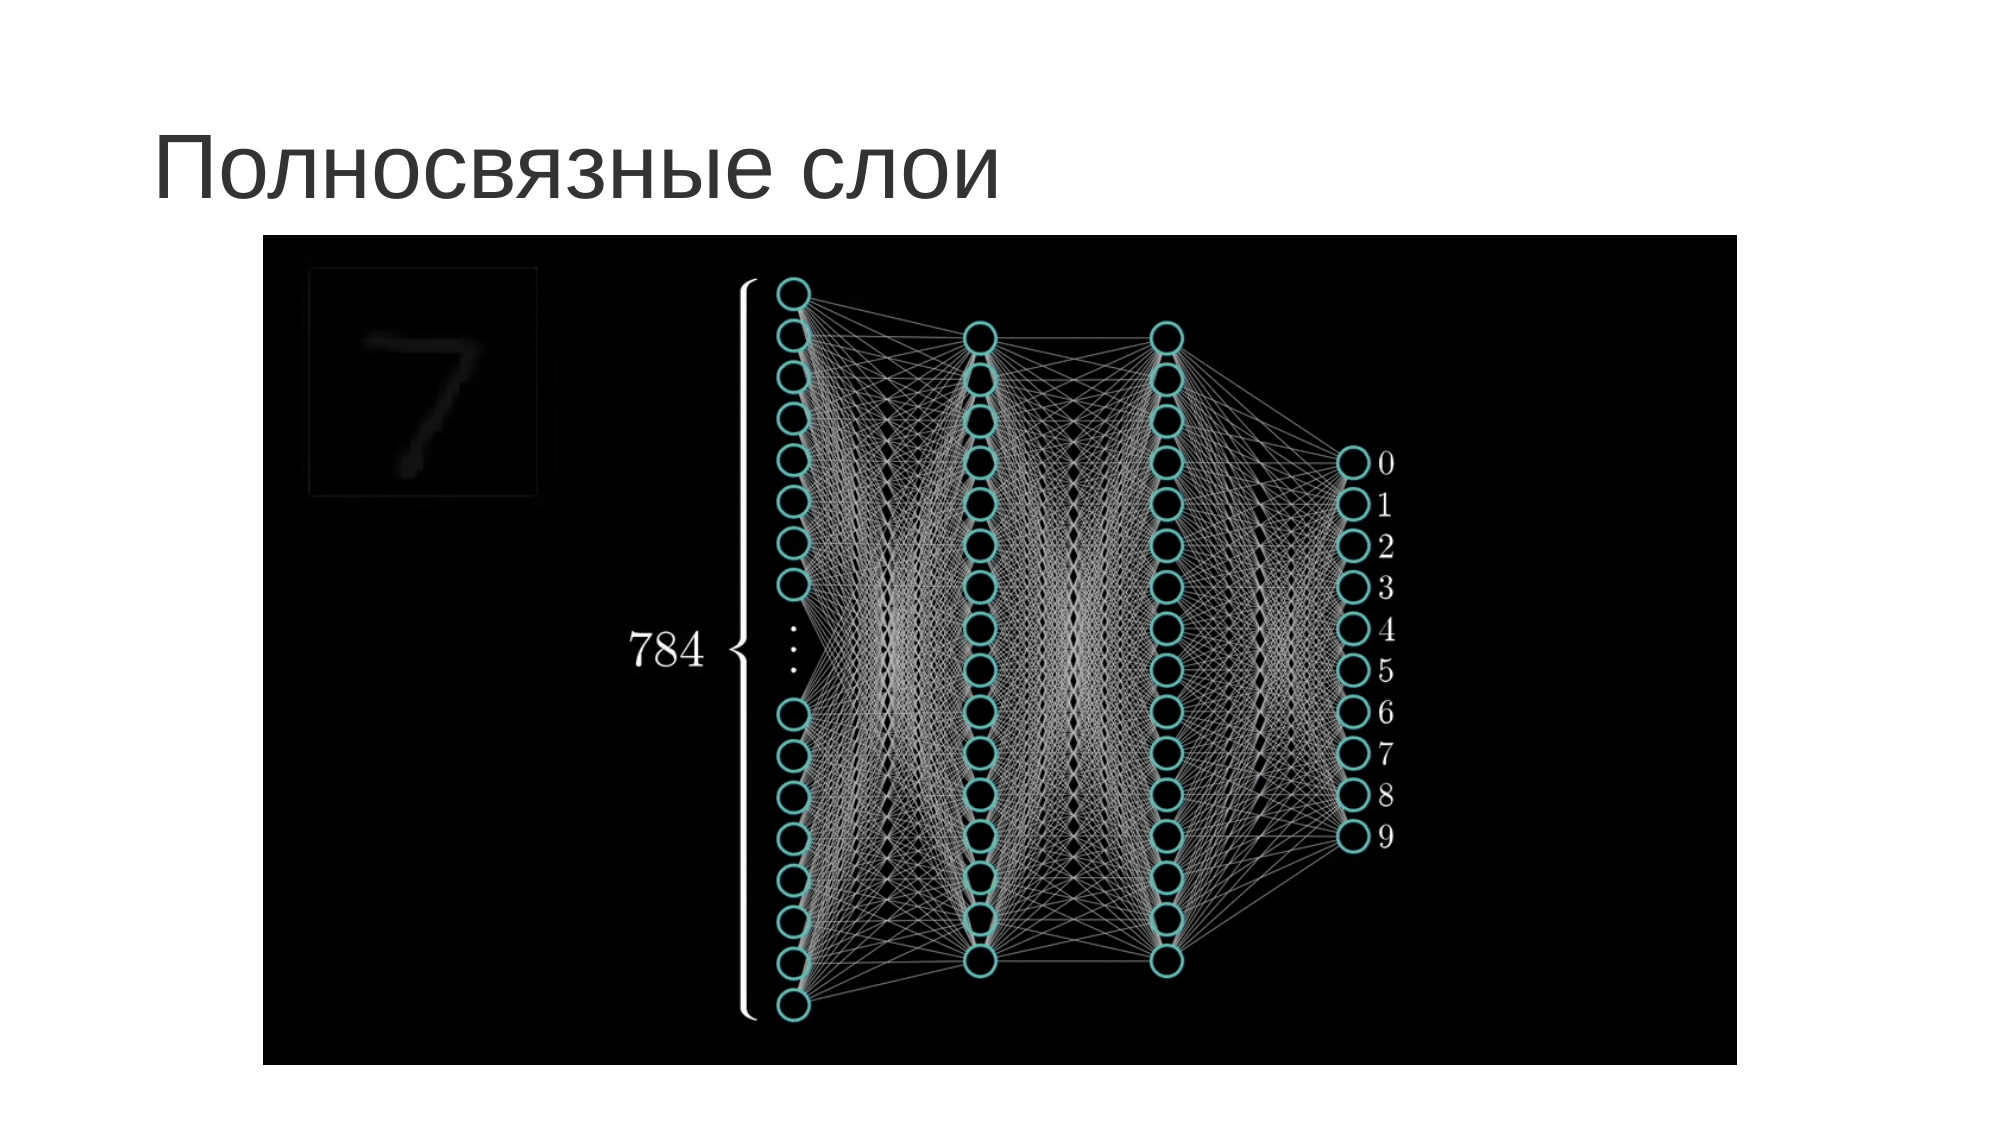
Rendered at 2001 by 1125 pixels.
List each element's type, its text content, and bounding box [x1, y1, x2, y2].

title Полносвязные слои [137, 59, 1863, 278]
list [263, 235, 1737, 1065]
